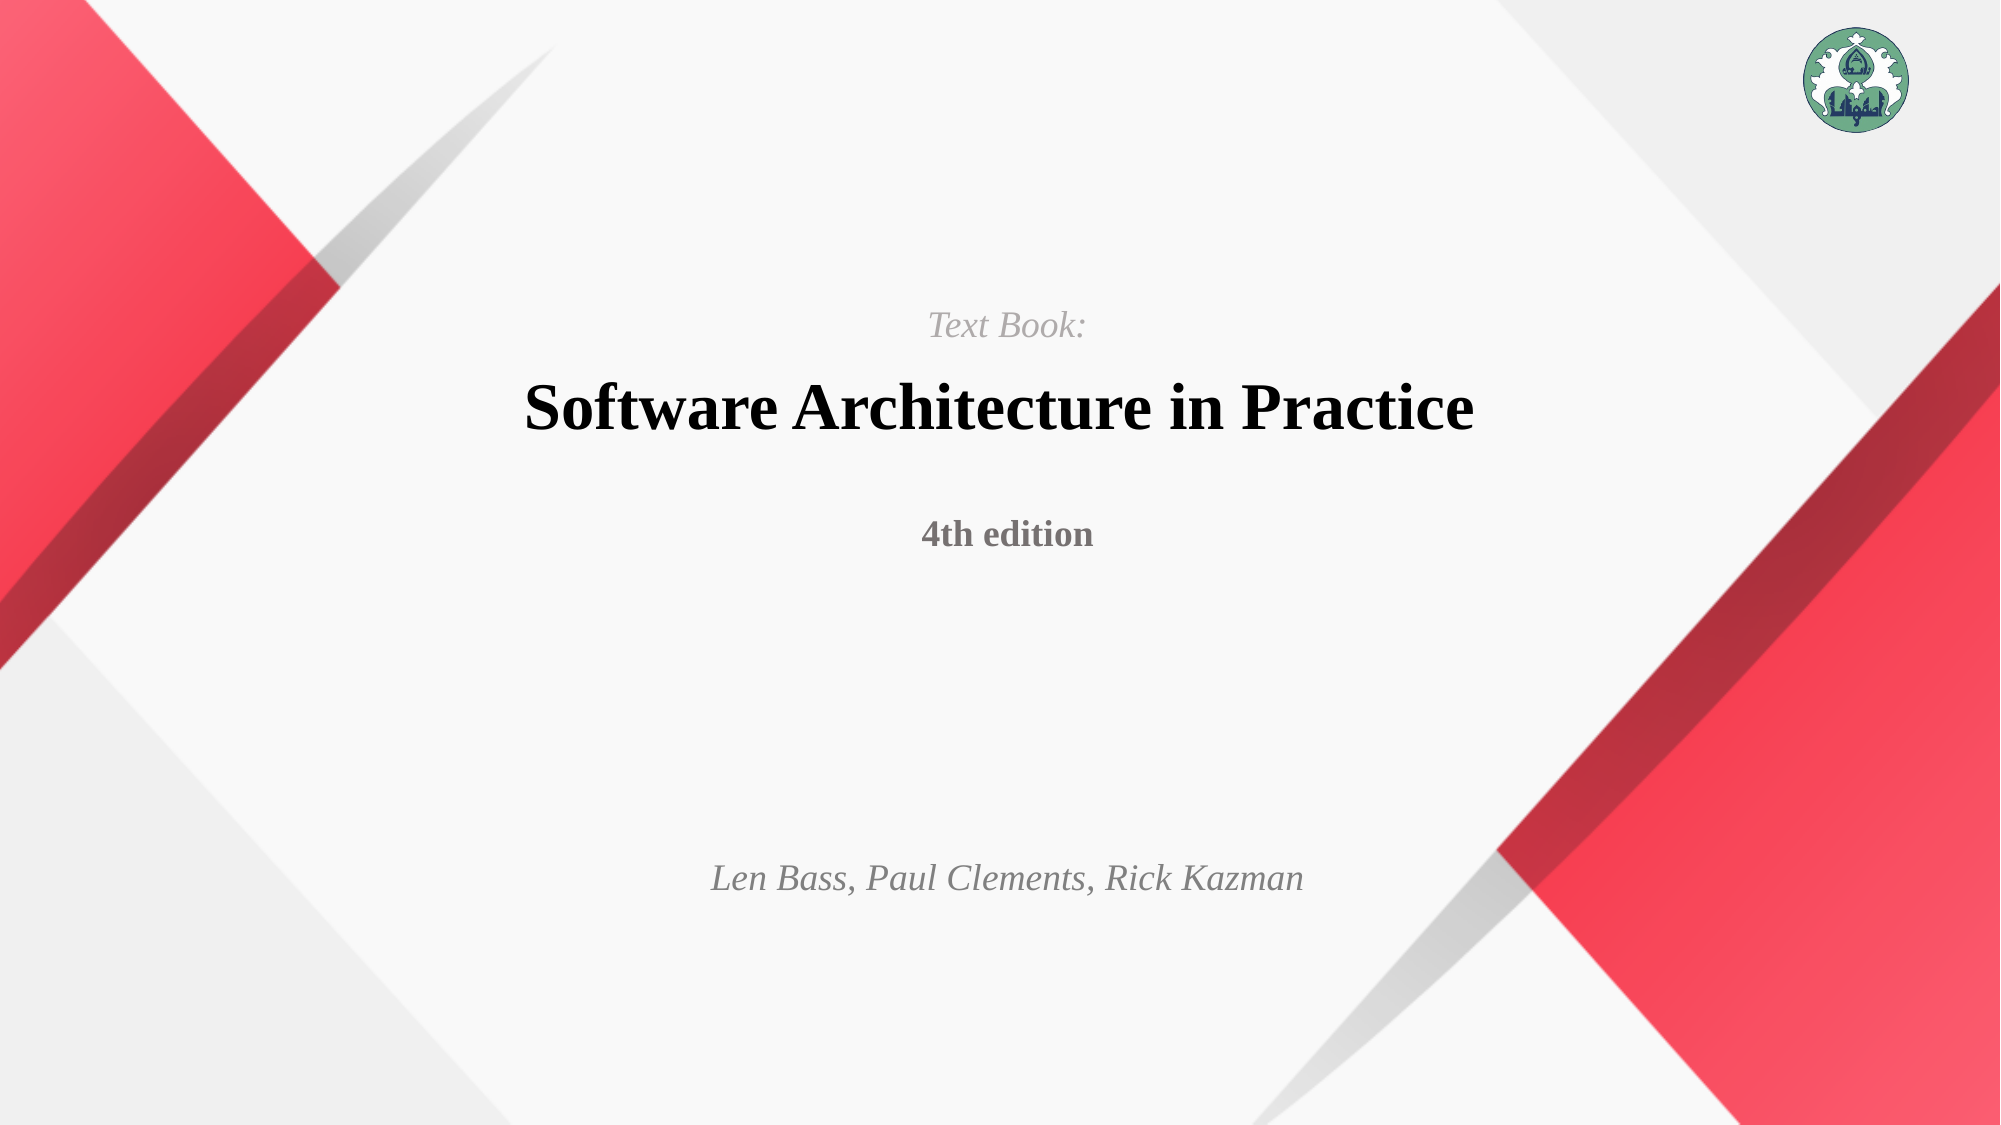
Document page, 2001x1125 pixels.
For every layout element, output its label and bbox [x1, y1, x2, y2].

picture [1803, 27, 1909, 133]
